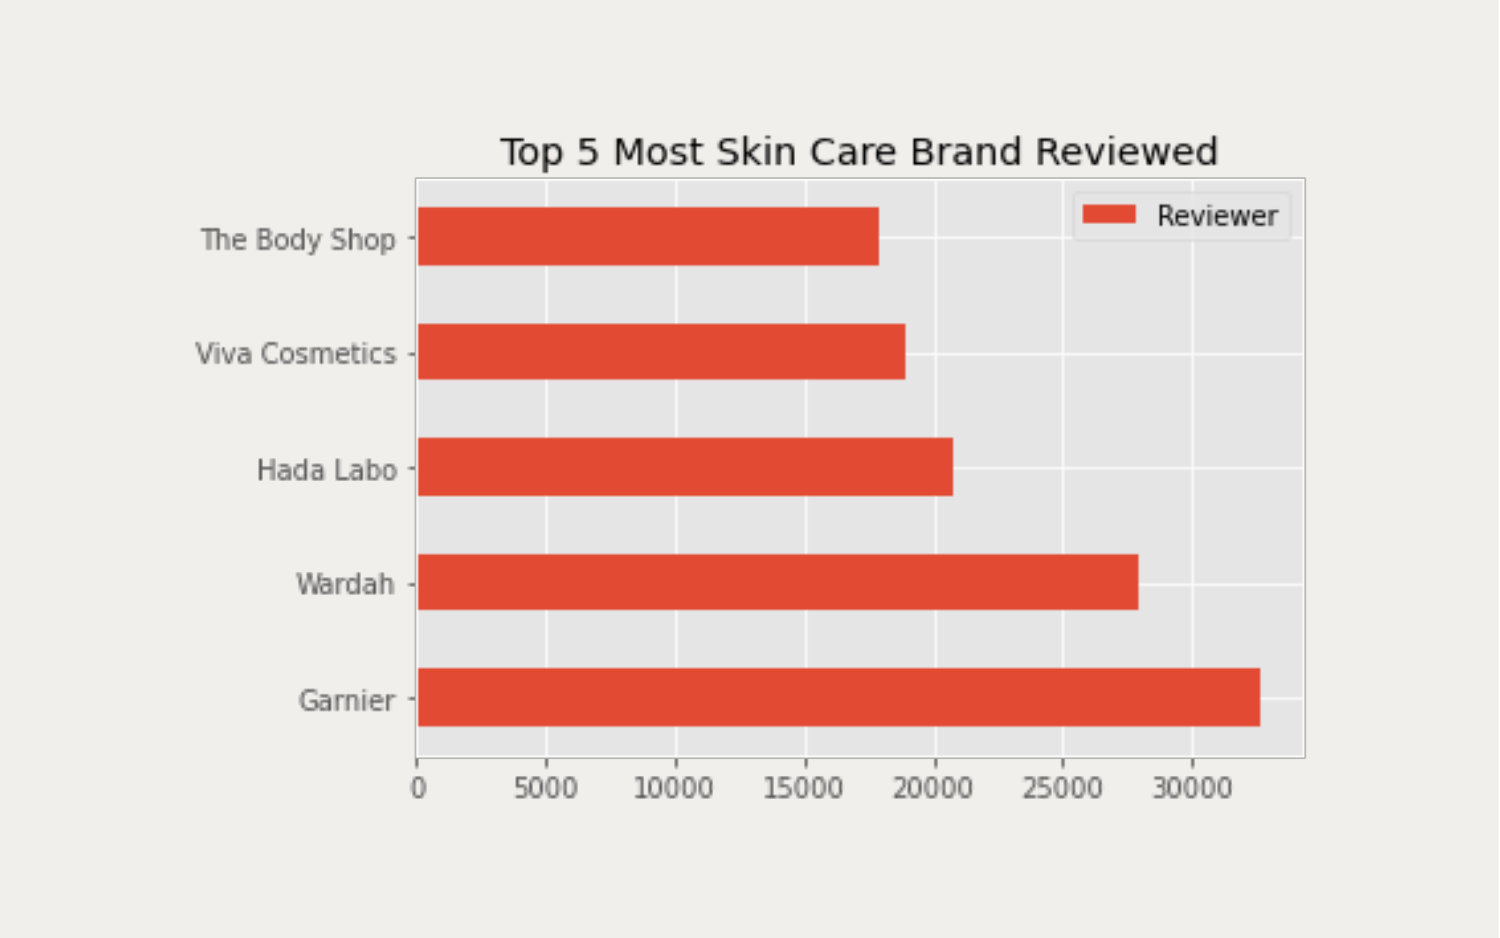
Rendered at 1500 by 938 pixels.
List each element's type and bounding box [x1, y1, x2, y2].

picture [178, 117, 1322, 820]
